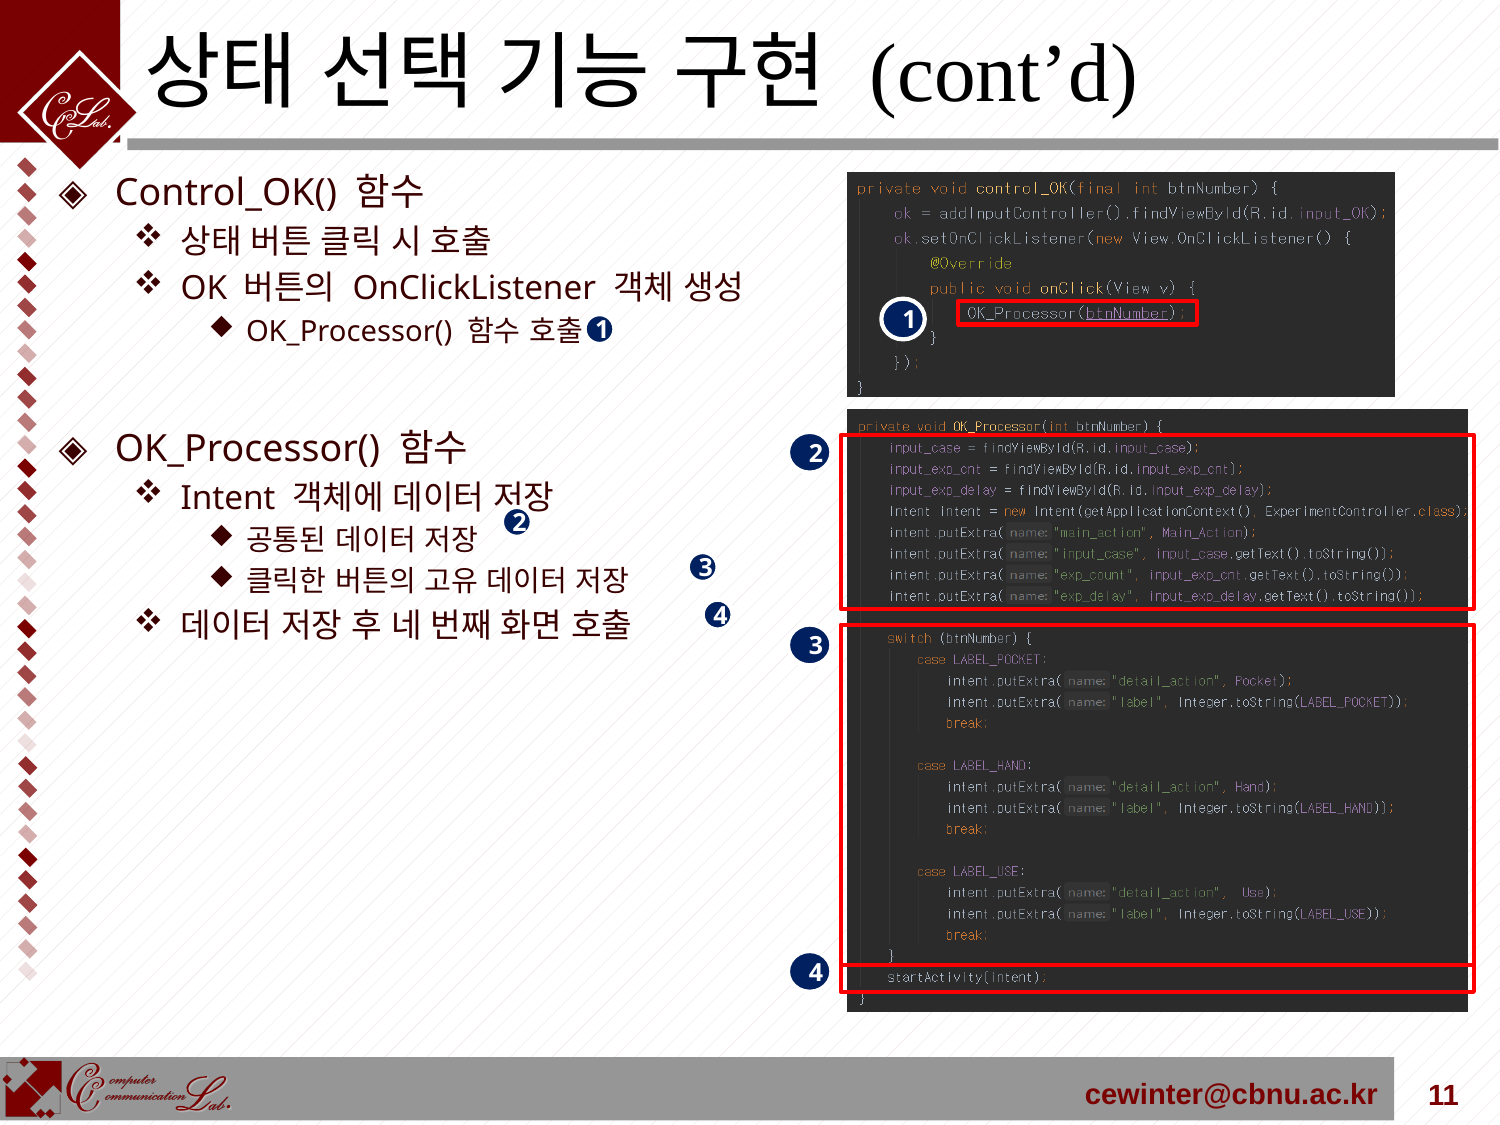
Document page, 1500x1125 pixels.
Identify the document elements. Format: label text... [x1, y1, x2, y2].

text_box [787, 172, 1475, 1012]
text_box 1 [582, 312, 617, 347]
title 상태 선택 기능 구현 (cont’d) [129, 10, 1474, 126]
text_box 2 [499, 504, 534, 539]
list Control_OK() 함수 상태 버튼 클릭 시 호출 OK 버튼의 OnClickListener 객체 생성 OK_Processor() 함수 호출 OK_Processor() 함수 Intent 객체에 데이터 저장 공통된 데이터 저장 클릭한 버튼의 고유 데이터 저장 데이터 저장 후 네 번째 화면 호출 [43, 160, 1493, 1047]
text_box 4 [700, 597, 735, 632]
picture [0, 0, 153, 184]
picture [2, 1055, 234, 1121]
text_box 3 [685, 549, 720, 585]
